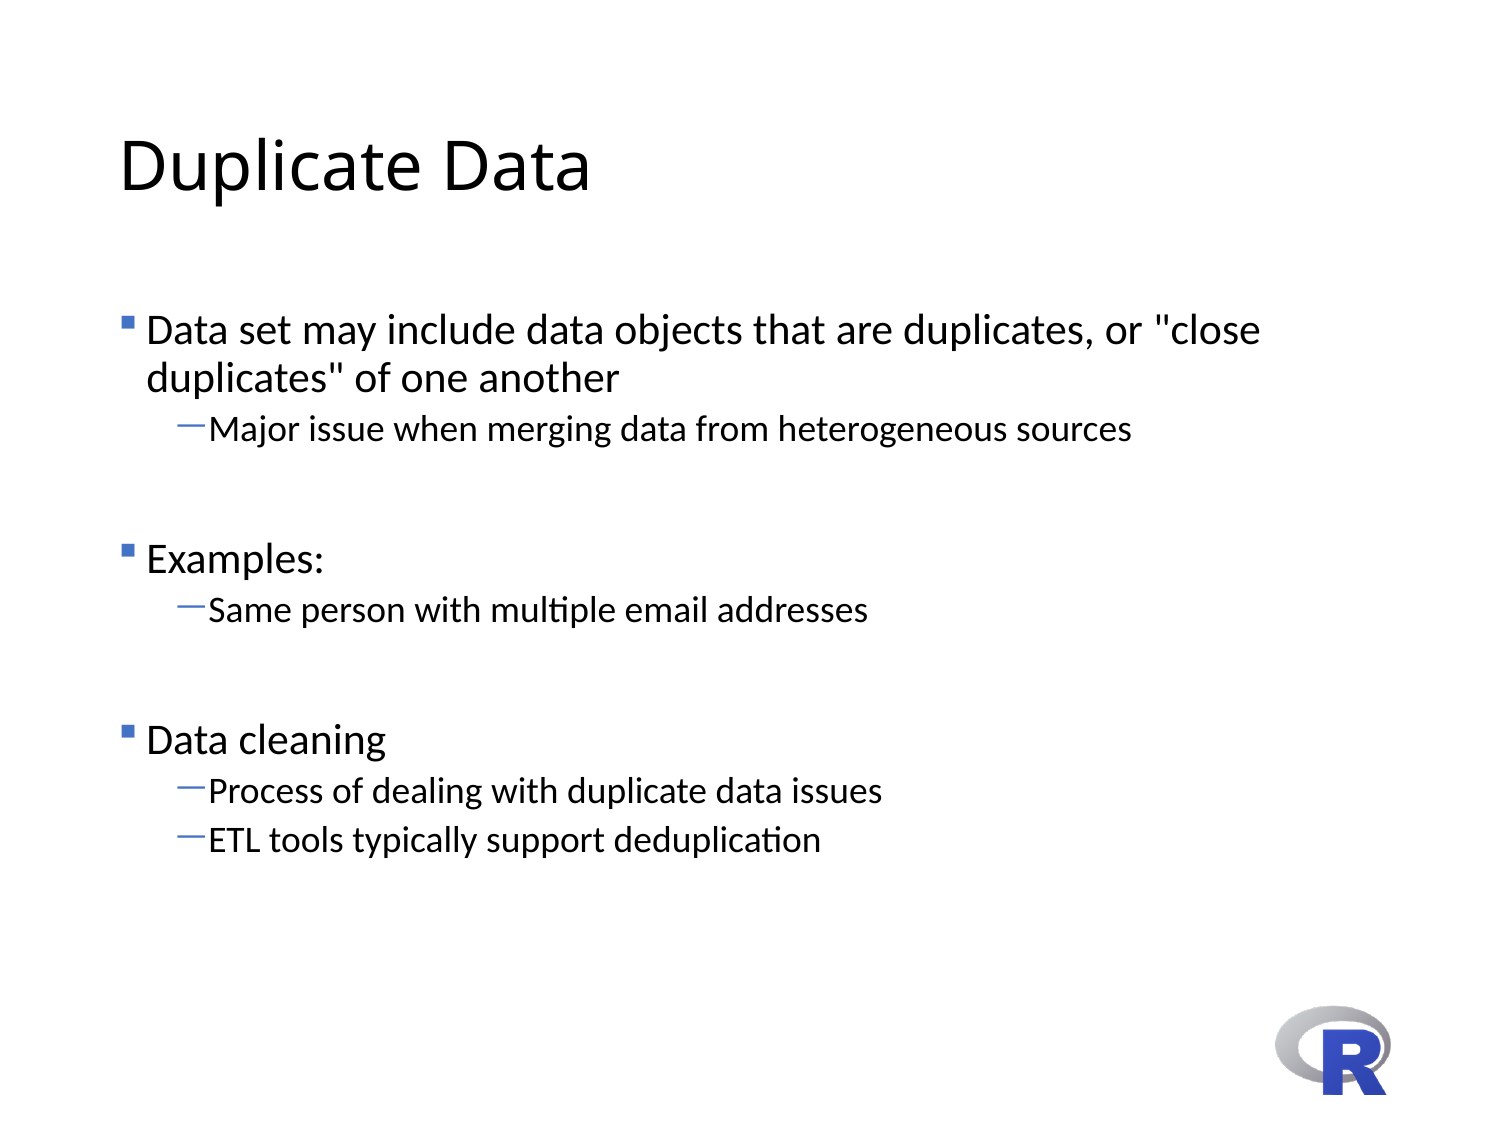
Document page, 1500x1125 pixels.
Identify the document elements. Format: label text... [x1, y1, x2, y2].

title Duplicate Data [103, 59, 1397, 278]
list Data set may include data objects that are duplicates, or "close duplicates" of one another Major issue when merging data from heterogeneous sources Examples: Same person with multiple email addresses Data cleaning Process of dealing with duplicate data issues ETL tools typically support deduplication [103, 299, 1397, 1014]
picture [1274, 1005, 1391, 1095]
